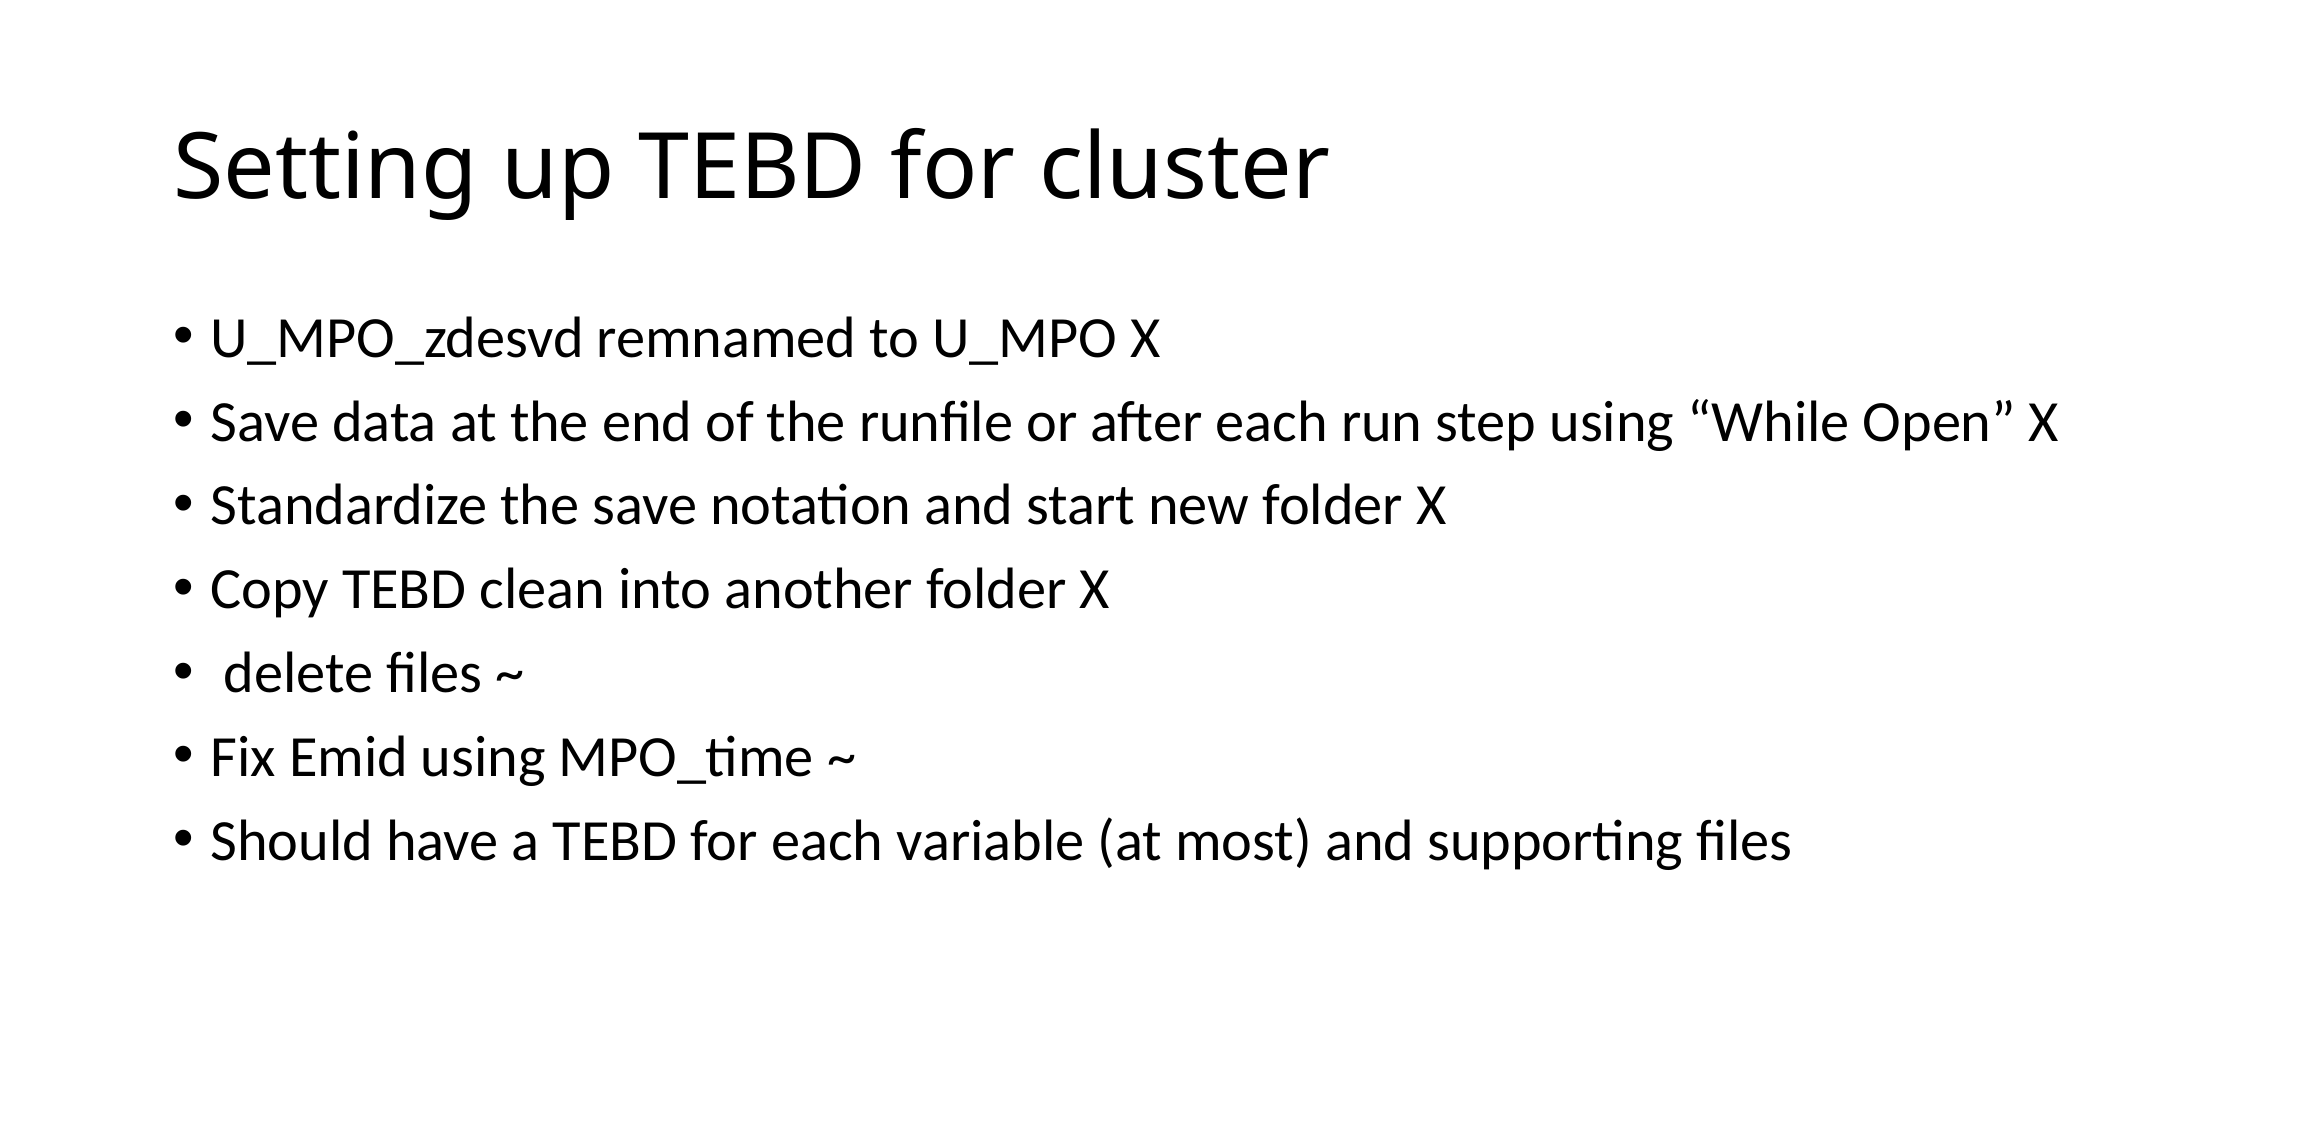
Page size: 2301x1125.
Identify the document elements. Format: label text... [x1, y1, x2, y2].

title Setting up TEBD for cluster [158, 59, 2142, 278]
list U_MPO_zdesvd remnamed to U_MPO X Save data at the end of the runfile or after each run step using “While Open” X Standardize the save notation and start new folder X Copy TEBD clean into another folder X delete files ~ Fix Emid using MPO_time ~ Should have a TEBD for each variable (at most) and supporting files [158, 299, 2142, 1014]
